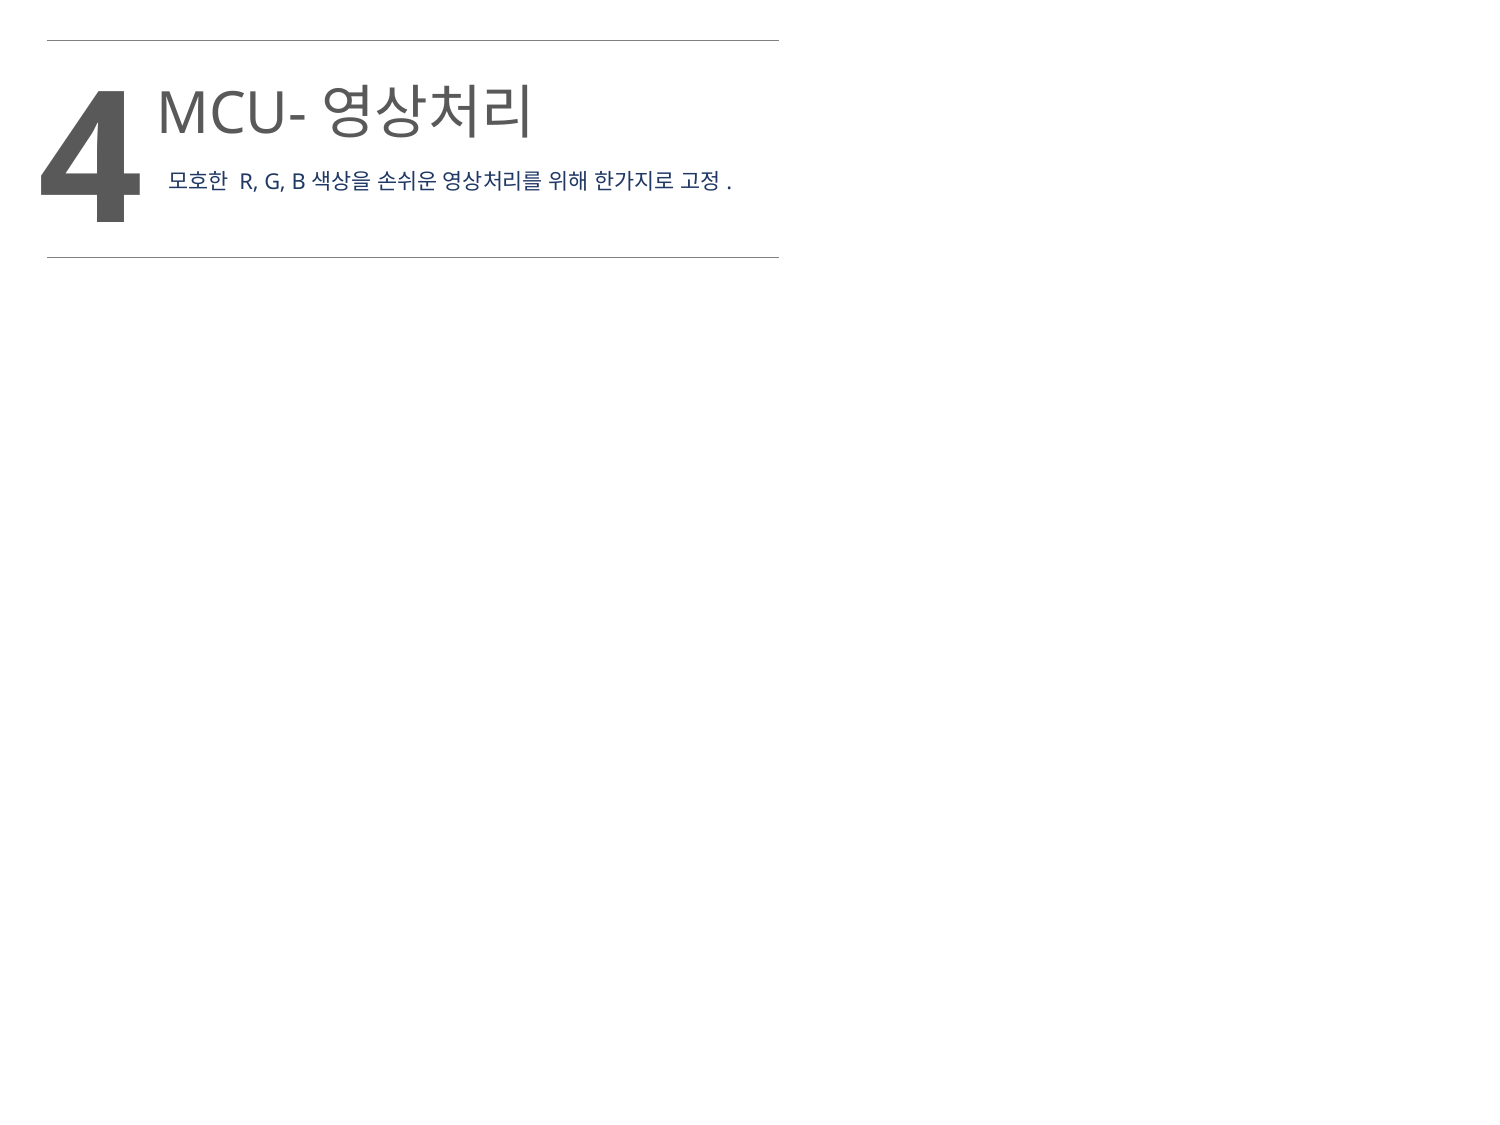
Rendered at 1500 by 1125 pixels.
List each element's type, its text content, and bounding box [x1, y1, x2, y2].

text_box 4 [23, 31, 154, 267]
text_box 모호한 R, G, B색상을 손쉬운 영상처리를 위해 한가지로 고정. [154, 150, 871, 201]
text_box MCU-영상처리 [154, 68, 815, 150]
